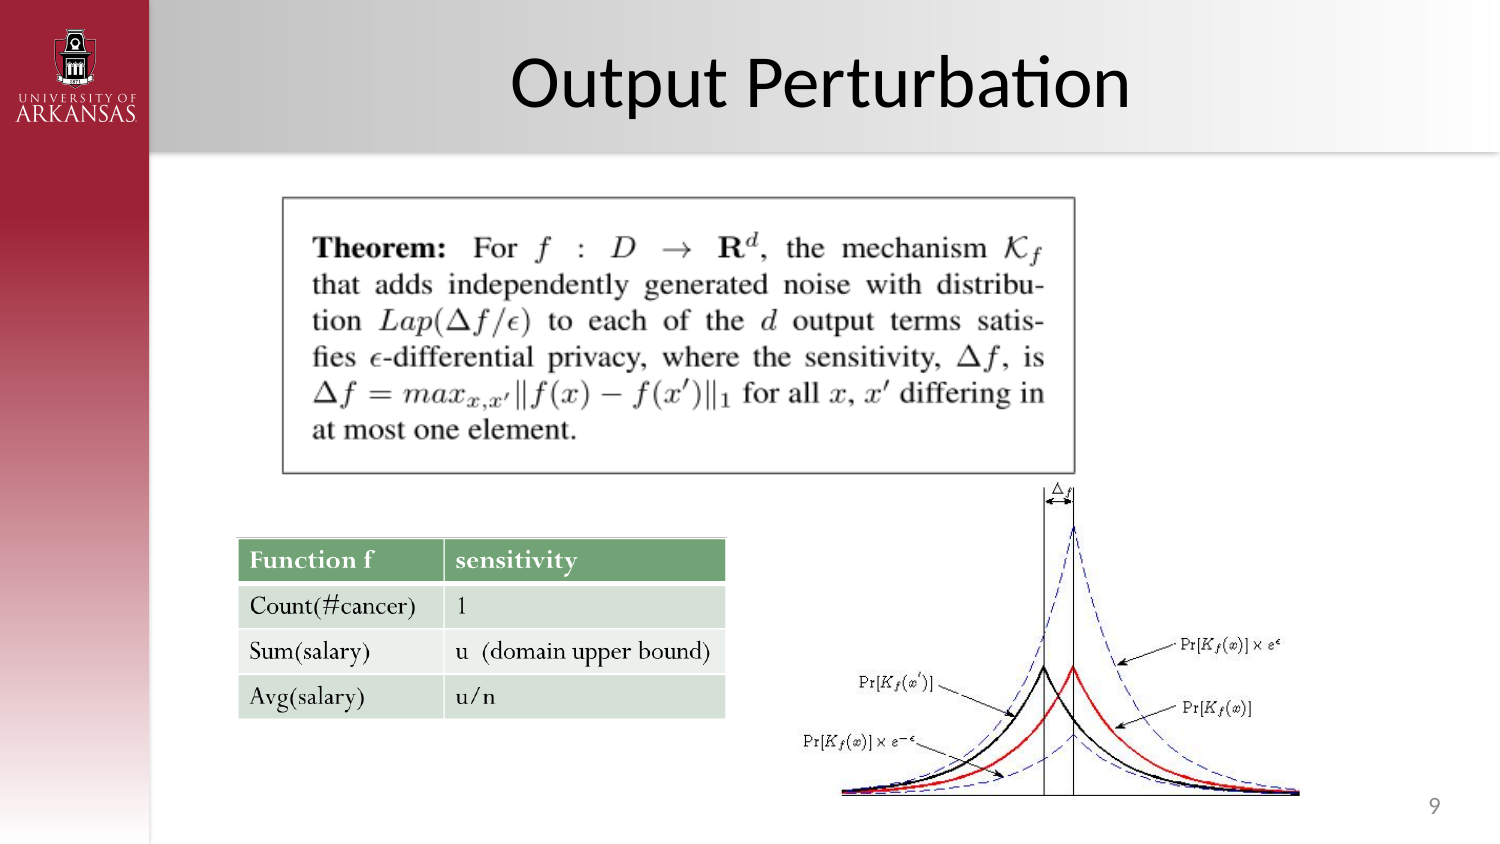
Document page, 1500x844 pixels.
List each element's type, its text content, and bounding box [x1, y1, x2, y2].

slide_number 9 [1105, 782, 1456, 827]
picture [236, 534, 730, 731]
picture [15, 29, 137, 122]
picture [794, 479, 1300, 806]
title Output Perturbation [187, 23, 1456, 132]
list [278, 193, 1088, 481]
